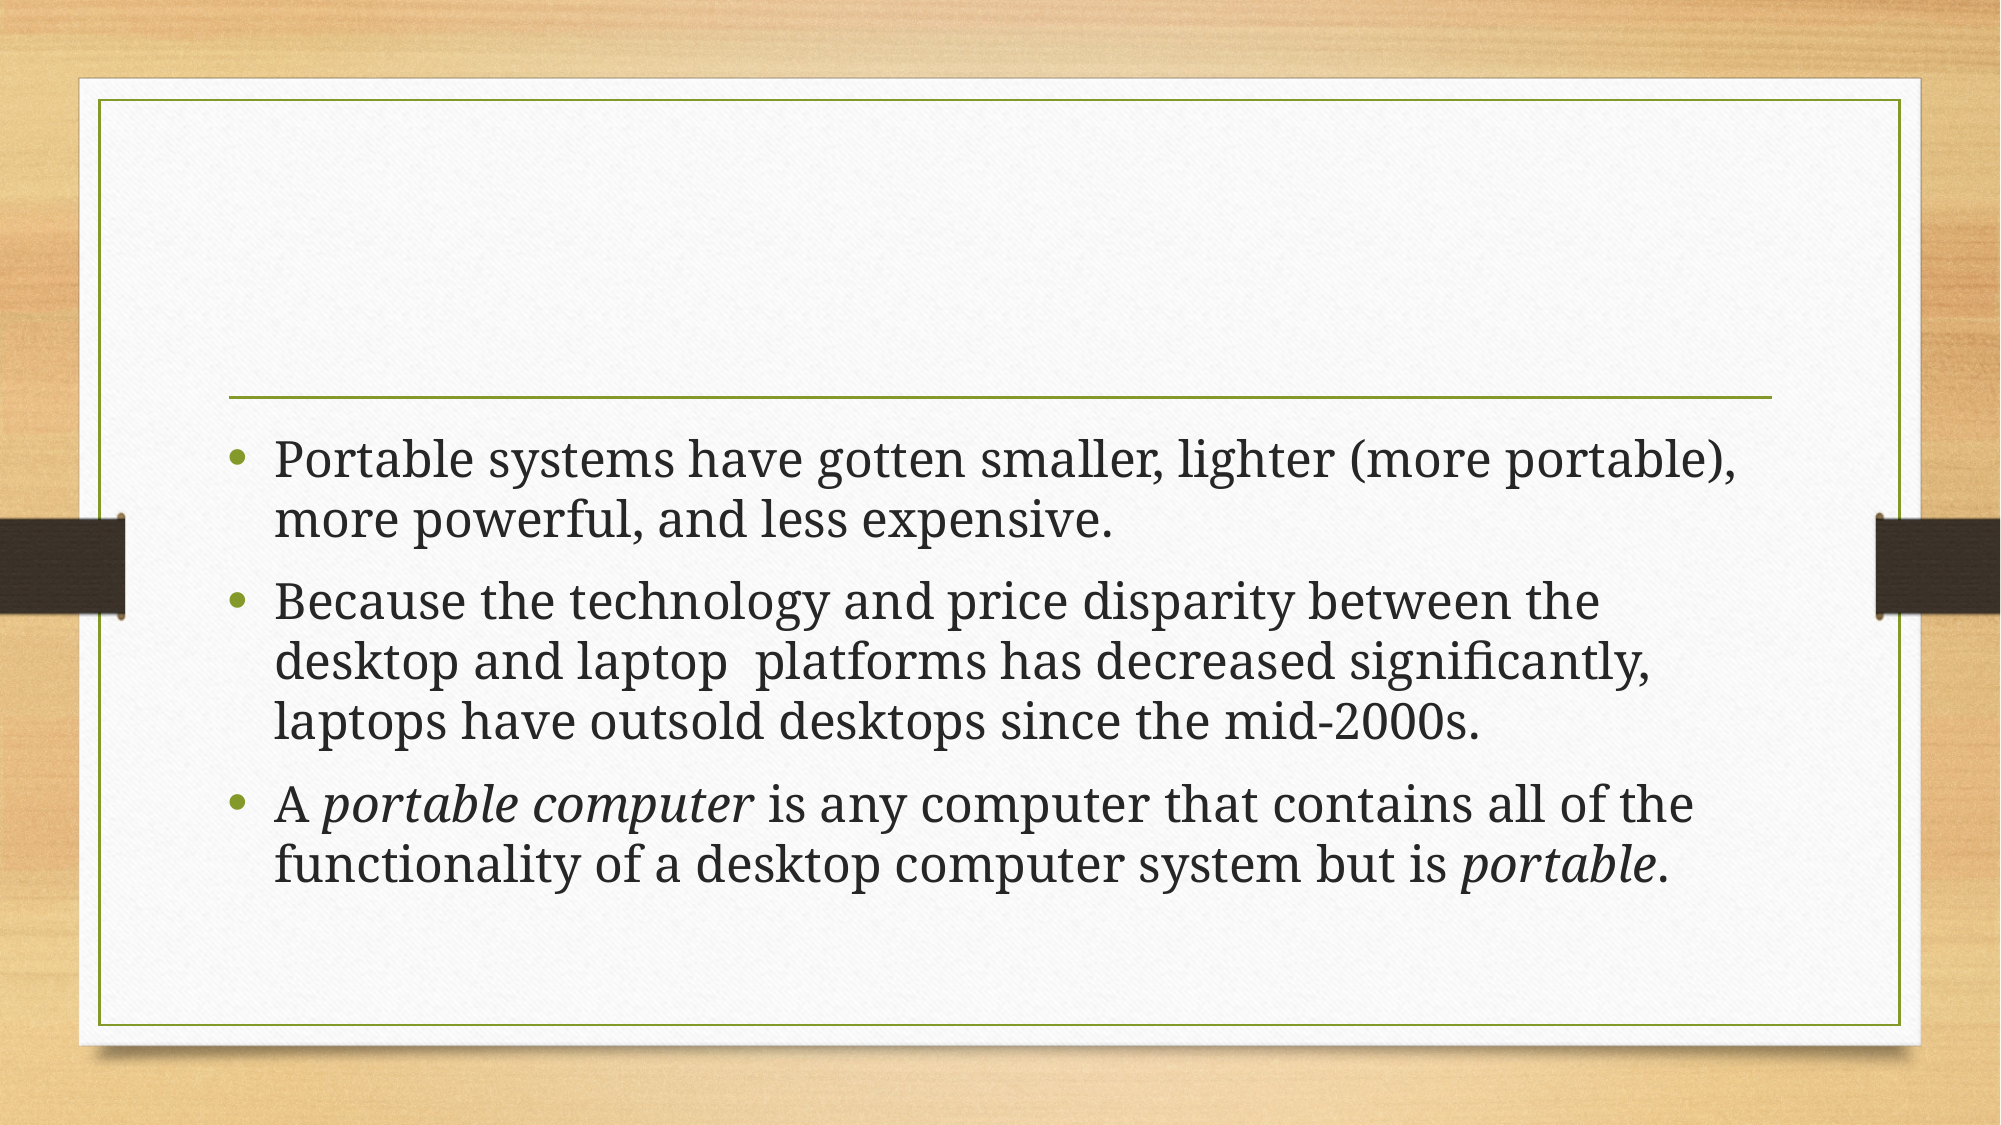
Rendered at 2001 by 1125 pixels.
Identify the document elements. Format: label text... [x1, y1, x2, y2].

picture [0, 0, 2001, 1125]
list Portable systems have gotten smaller, lighter (more portable), more powerful, and less expensive. Because the technology and price disparity between the desktop and laptop platforms has decreased significantly, laptops have outsold desktops since the mid-2000s. A portable computer is any computer that contains all of the functionality of a desktop computer system but is portable. [212, 419, 1788, 964]
